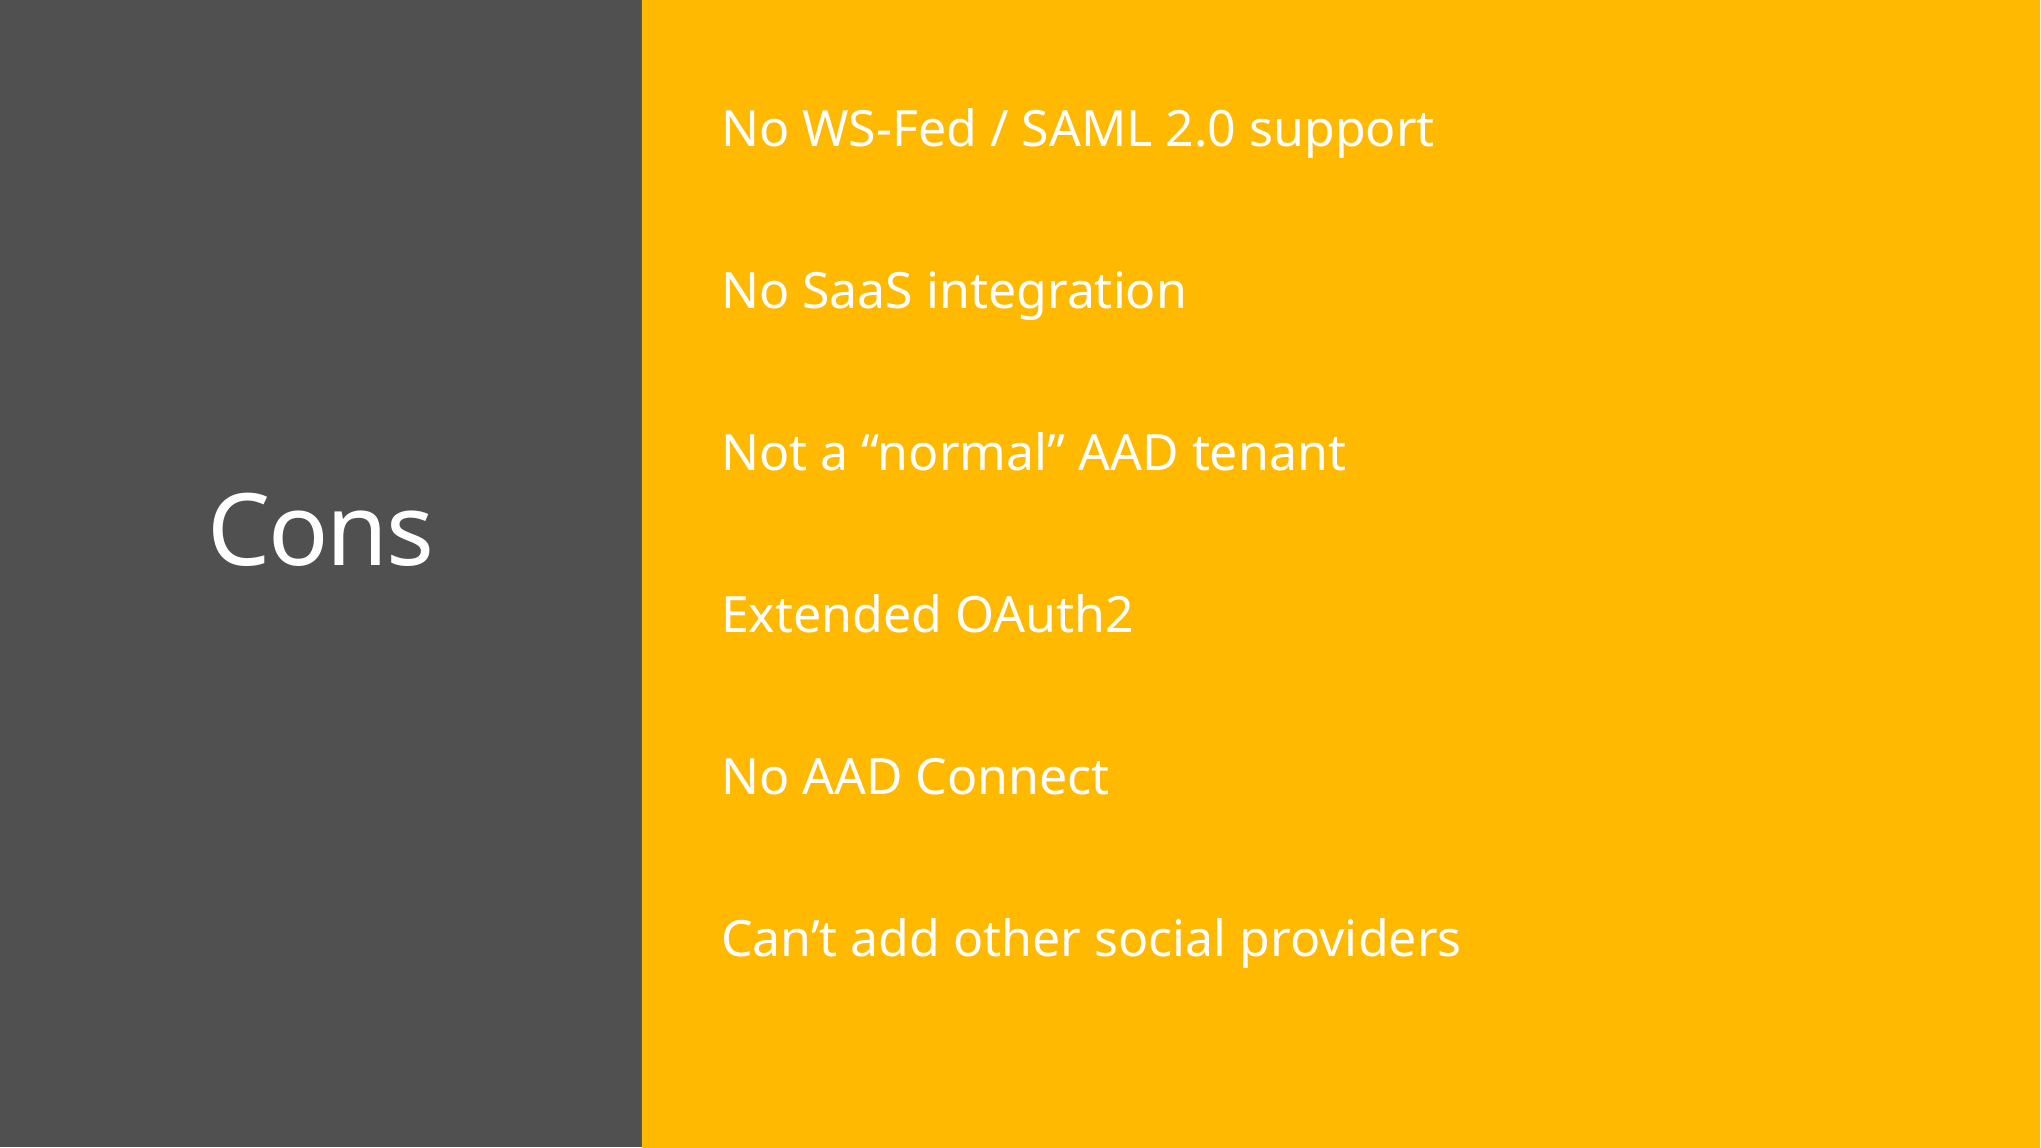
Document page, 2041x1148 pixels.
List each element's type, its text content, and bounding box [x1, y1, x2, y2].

list No WS-Fed / SAML 2.0 support No SaaS integration Not a “normal” AAD tenant Extended OAuth2 No AAD Connect Can’t add other social providers [697, 88, 1985, 992]
text_box [641, 0, 2041, 1148]
title Cons [0, 464, 642, 616]
